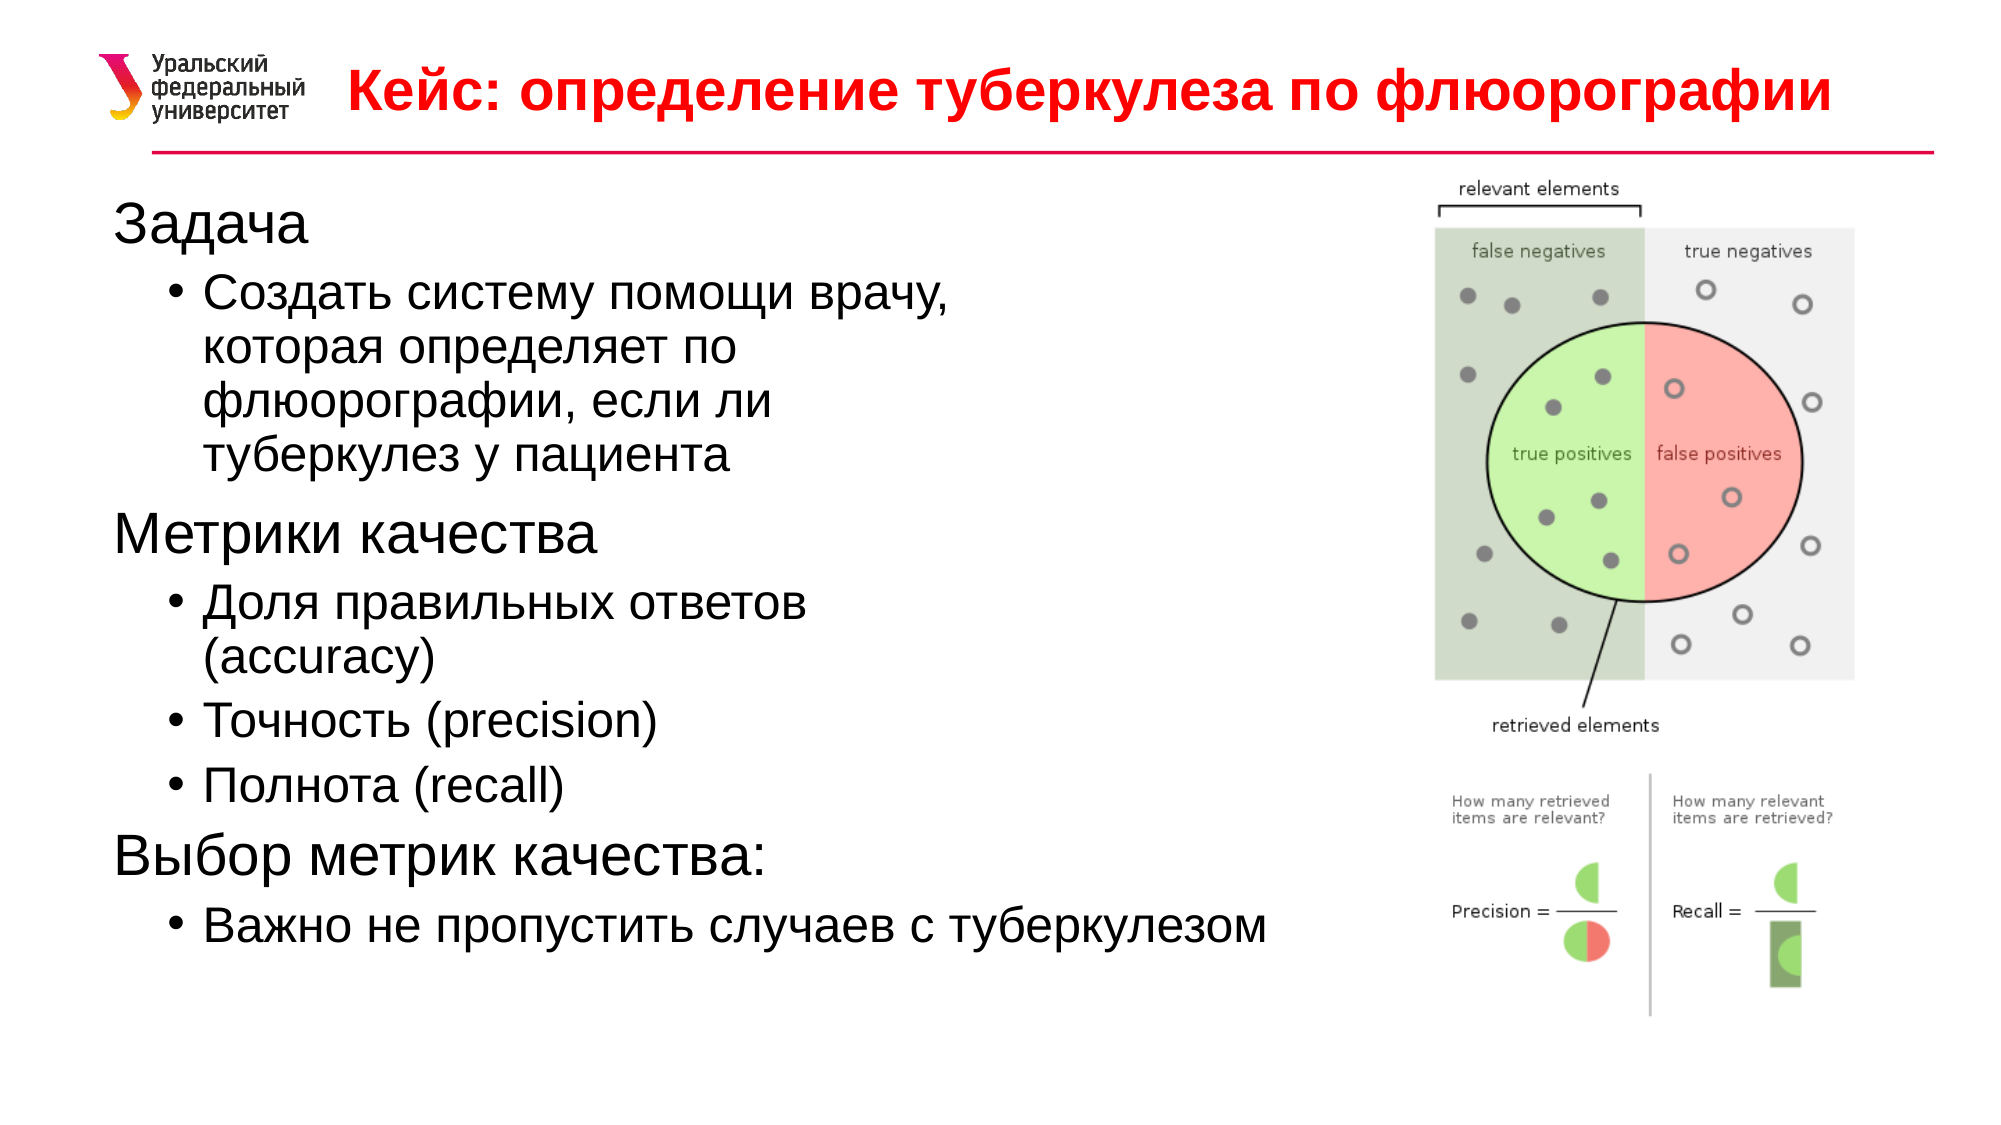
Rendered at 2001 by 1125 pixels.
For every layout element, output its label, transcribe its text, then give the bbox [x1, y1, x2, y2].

text_box Задача Создать систему помощи врачу, которая определяет по флюорографии, если ли туберкулез у пациента Метрики качества Доля правильных ответов (accuracy) Точность (precision) Полнота (recall) Выбор метрик качества: Важно не пропустить случаев с туберкулезом [98, 185, 1935, 1082]
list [98, 52, 320, 124]
picture [1402, 162, 1888, 1044]
text_box [151, 150, 1935, 155]
text_box Кейс: определение туберкулеза по флюорографии [332, 45, 1888, 130]
